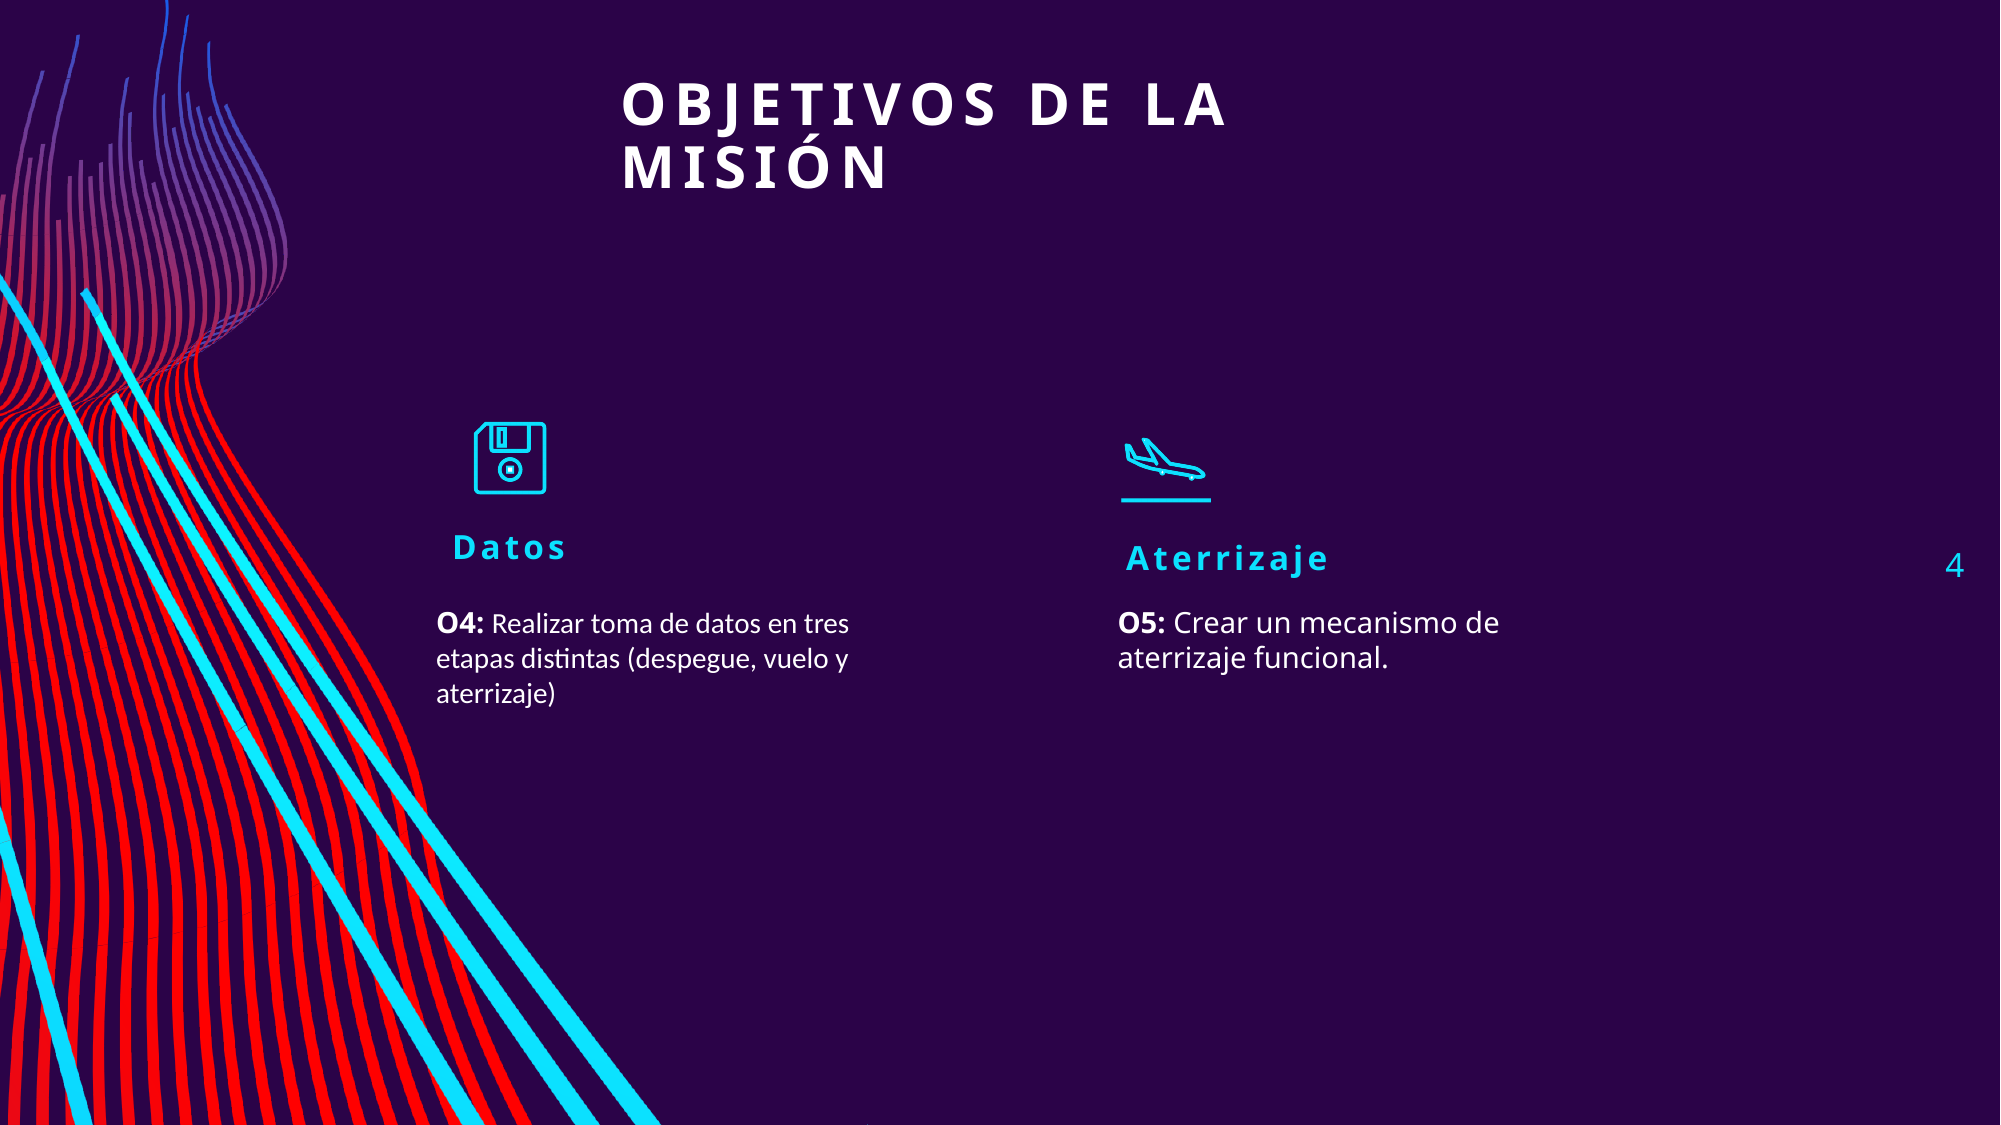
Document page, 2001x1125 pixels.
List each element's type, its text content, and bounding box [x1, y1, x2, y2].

list Aterrizaje [1111, 533, 1606, 591]
picture [0, 0, 2000, 1125]
slide_number 4 [1889, 519, 1980, 615]
title Objetivos de la misión [605, 67, 1507, 209]
list O5: Crear un mecanismo de aterrizaje funcional. [1102, 597, 1597, 722]
list Datos [437, 523, 931, 611]
list O4: Realizar toma de datos en tres etapas distintas (despegue, vuelo y aterrizaje) [421, 597, 915, 770]
